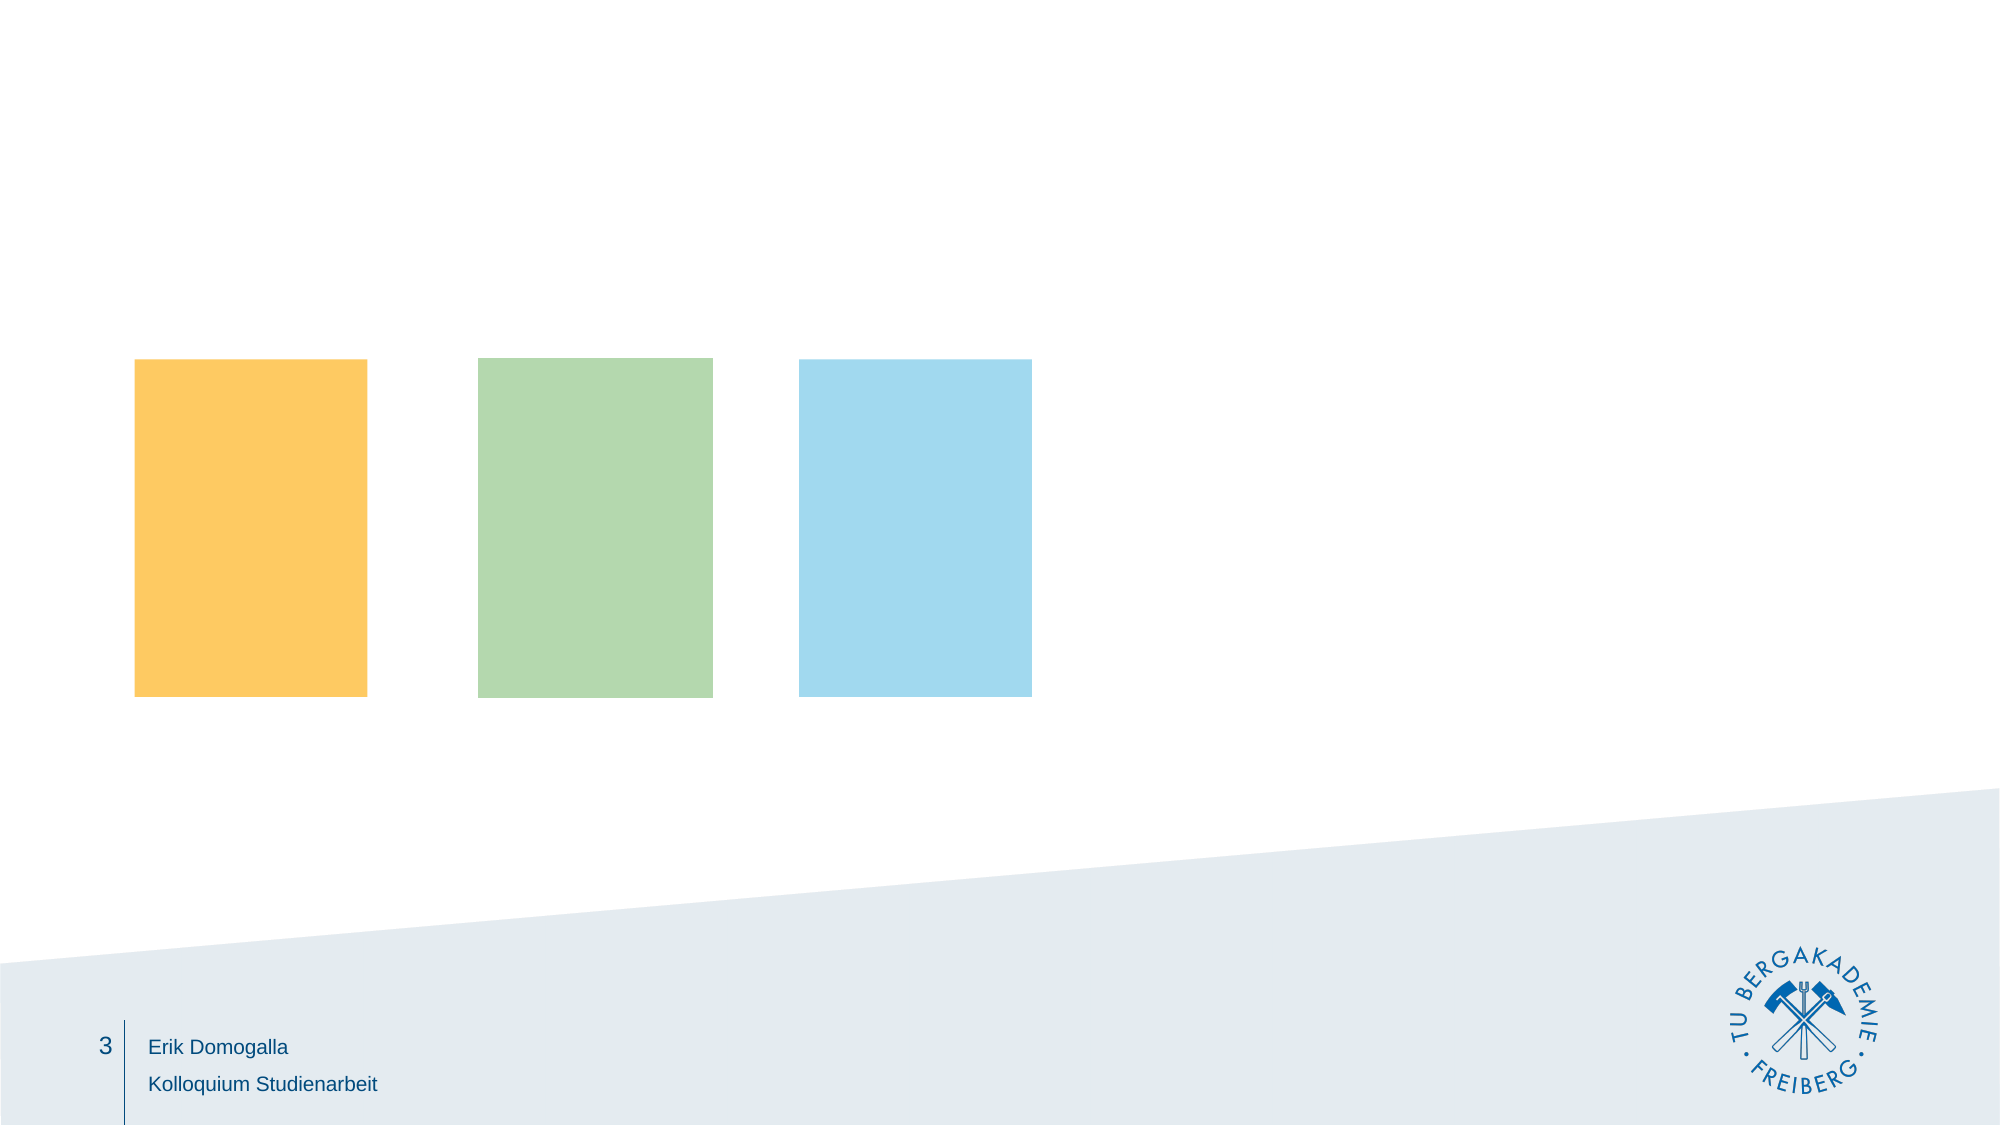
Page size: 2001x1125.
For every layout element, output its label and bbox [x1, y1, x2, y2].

text_box [798, 358, 1033, 698]
text_box [134, 358, 368, 698]
picture [1730, 946, 1878, 1094]
text_box [478, 358, 713, 698]
